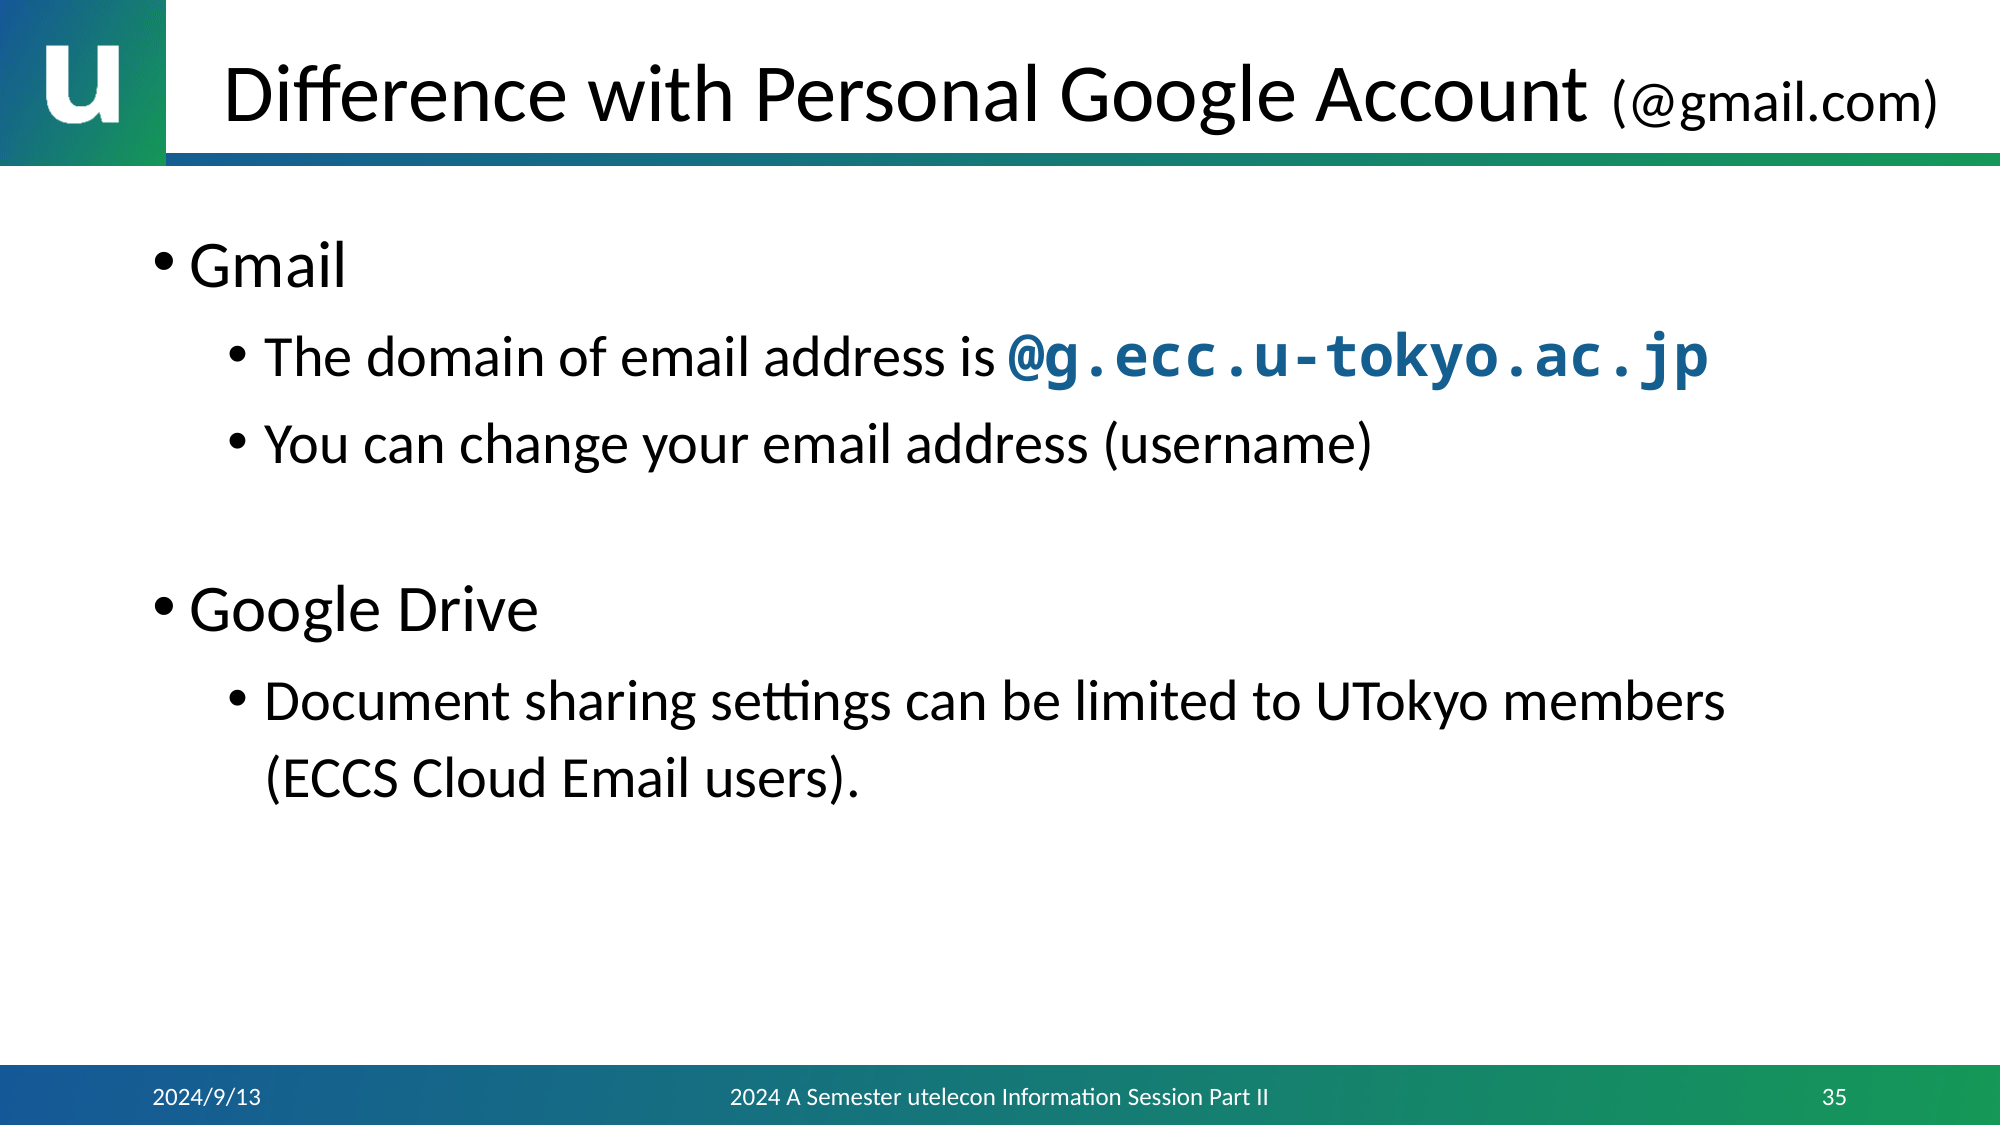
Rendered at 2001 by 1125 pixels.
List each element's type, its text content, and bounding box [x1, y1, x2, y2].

picture [0, 1065, 2000, 1125]
list Gmail The domain of email address is @g.ecc.u-tokyo.ac.jp You can change your email address (username) Google Drive Document sharing settings can be limited to UTokyo members (ECCS Cloud Email users). [137, 205, 1863, 1055]
picture [0, 0, 2000, 166]
footer 2024 A Semester utelecon Information Session Part II [662, 1074, 1338, 1117]
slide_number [137, 1074, 588, 1117]
slide_number 35 [1412, 1074, 1863, 1117]
title Difference with Personal Google Account (@gmail.com) [208, 35, 2000, 154]
